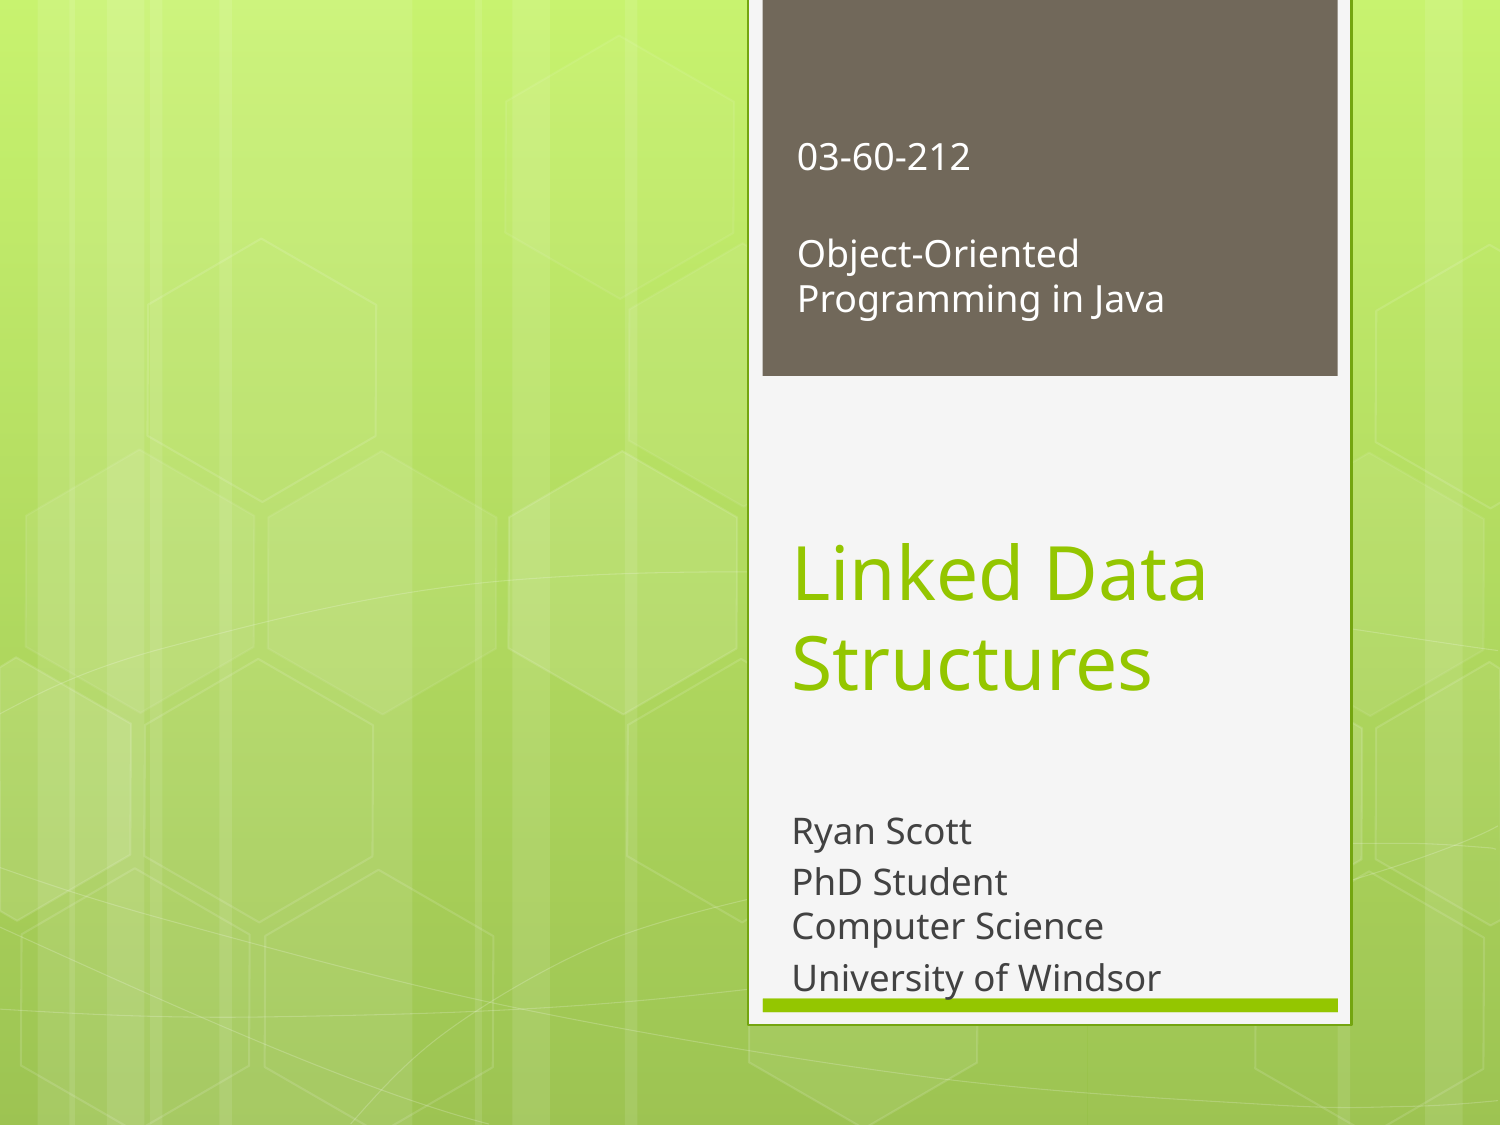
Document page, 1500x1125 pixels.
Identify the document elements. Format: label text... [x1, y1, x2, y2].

text_box 03-60-212 Object-Oriented Programming in Java [781, 124, 1325, 332]
subtitle Ryan Scott PhD Student Computer Science University of Windsor [776, 800, 1320, 1007]
title Linked Data Structures [776, 433, 1320, 713]
